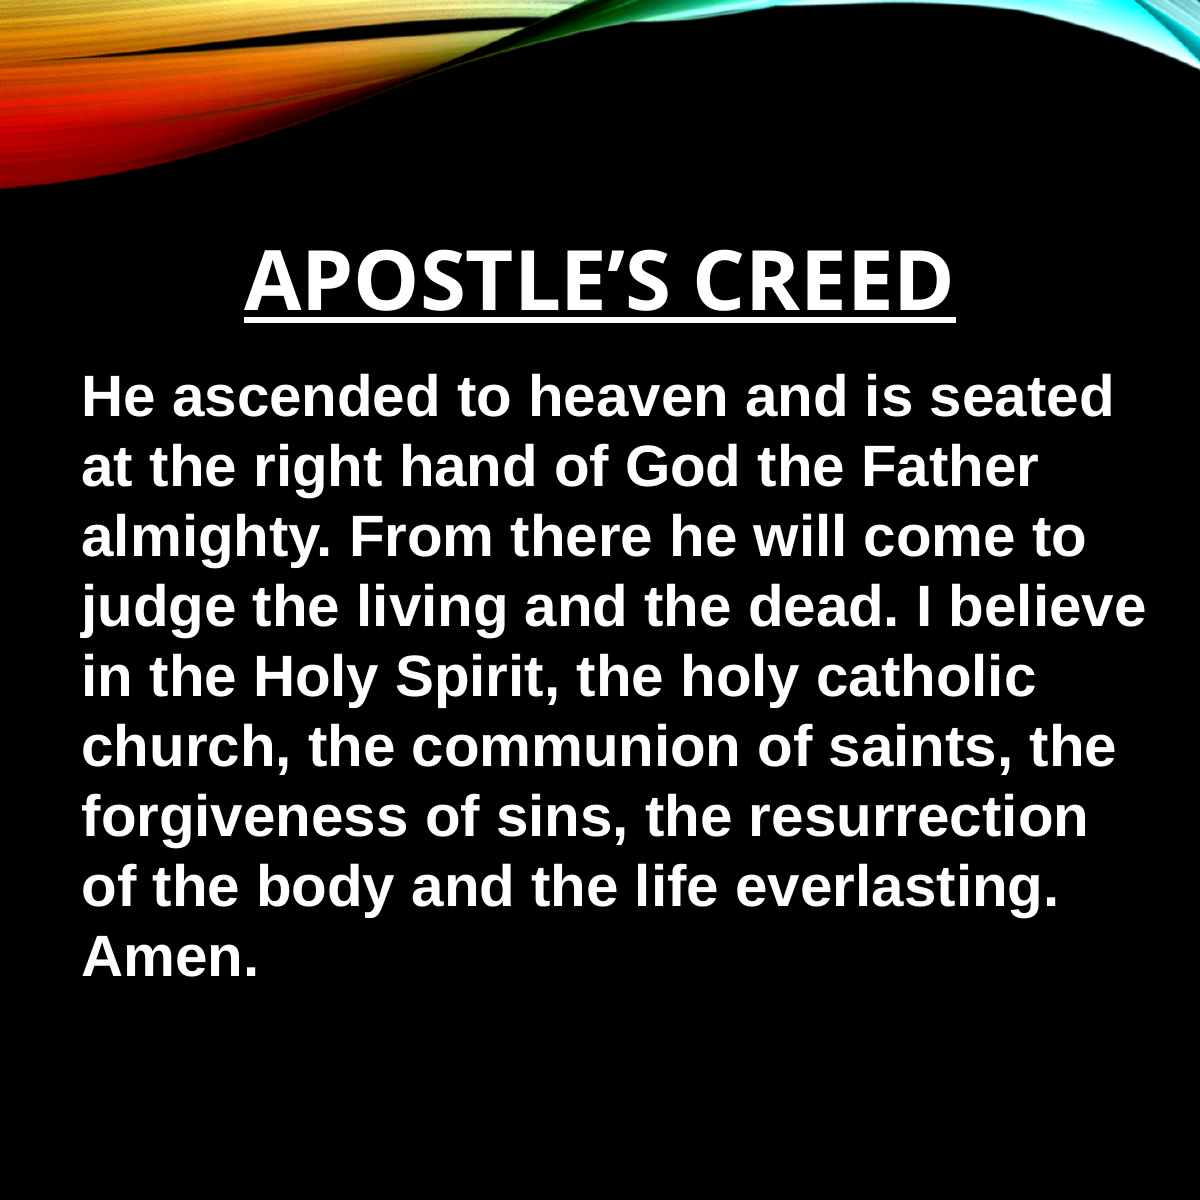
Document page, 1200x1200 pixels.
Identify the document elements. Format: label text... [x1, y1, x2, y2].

list He ascended to heaven and is seated at the right hand of God the Father almighty. From there he will come to judge the living and the dead. I believe in the Holy Spirit, the holy catholic church, the communion of saints, the forgiveness of sins, the resurrection of the body and the life everlasting. Amen. [66, 350, 1165, 981]
picture [0, 0, 1200, 190]
title APOSTLE’S CREED [112, 186, 1088, 350]
